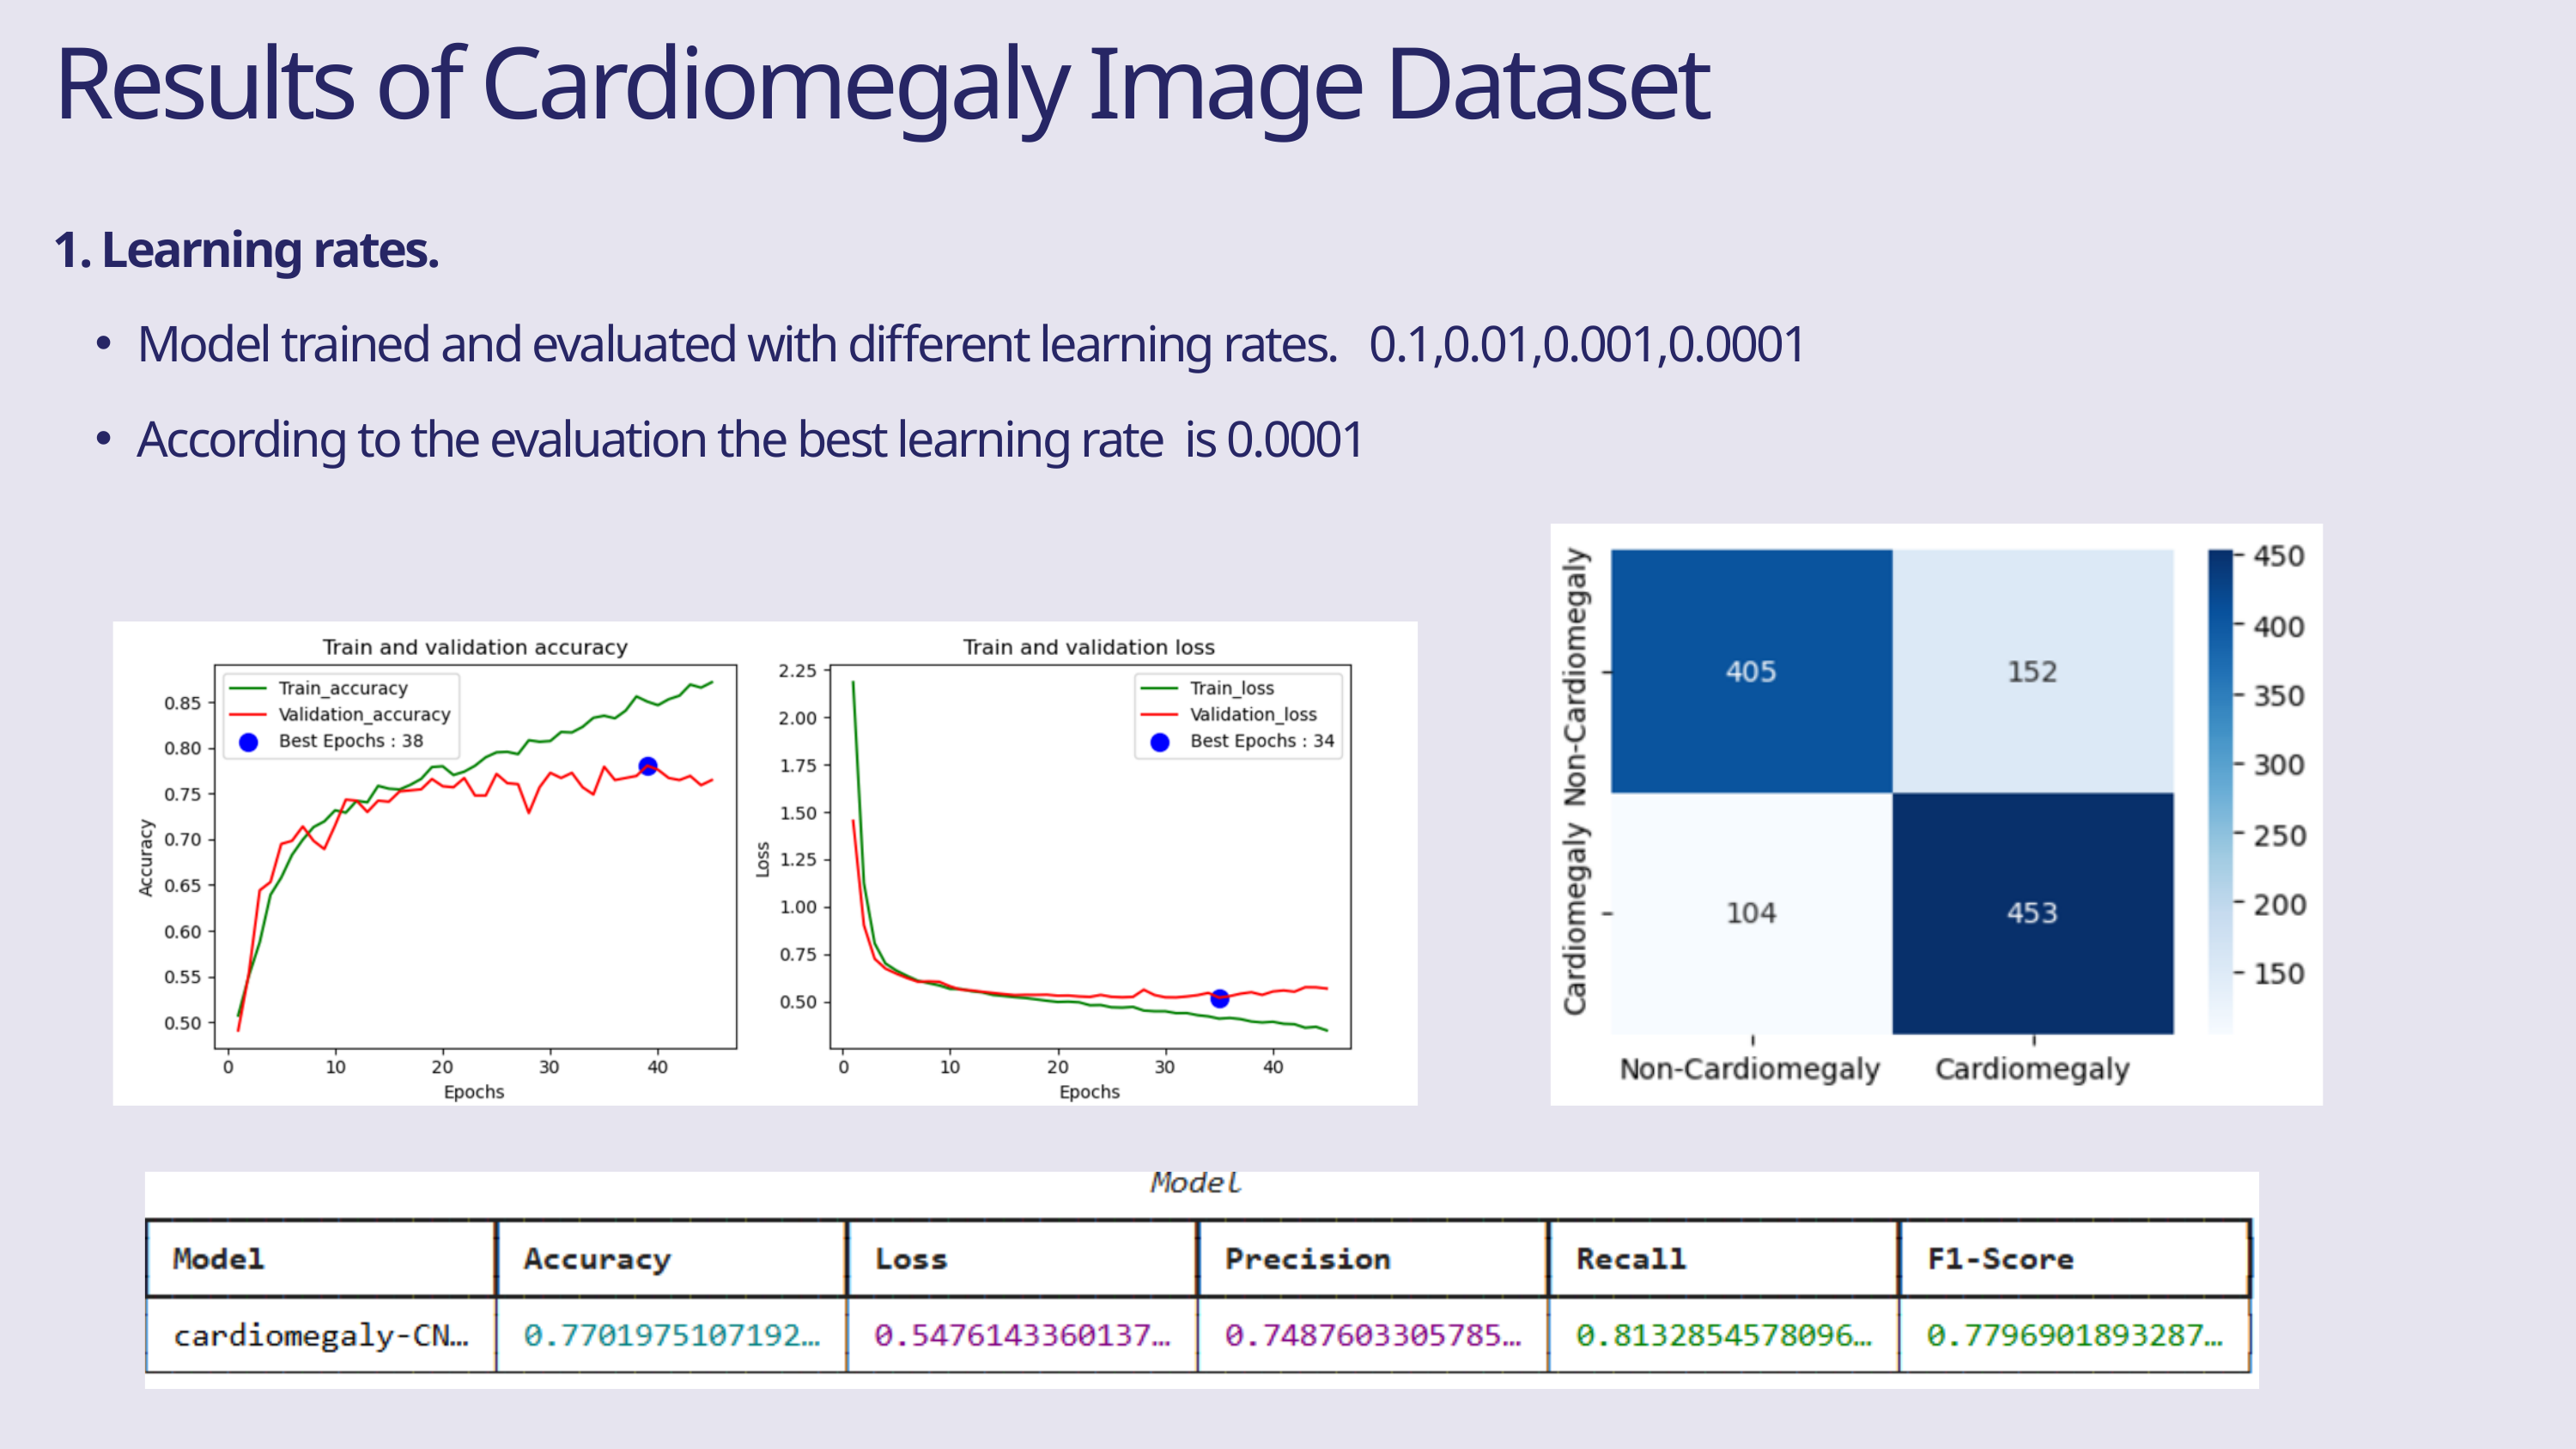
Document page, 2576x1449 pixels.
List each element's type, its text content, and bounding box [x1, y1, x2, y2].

text_box 1. Learning rates. Model trained and evaluated with different learning rates. 0.1,0.01,0.001,0.0001 According to the evaluation the best learning rate is 0.0001 [52, 230, 2290, 971]
text_box [112, 621, 1419, 1106]
text_box [1550, 524, 2324, 1106]
text_box Results of Cardiomegaly Image Dataset [52, 43, 2203, 139]
text_box [144, 1172, 2259, 1389]
